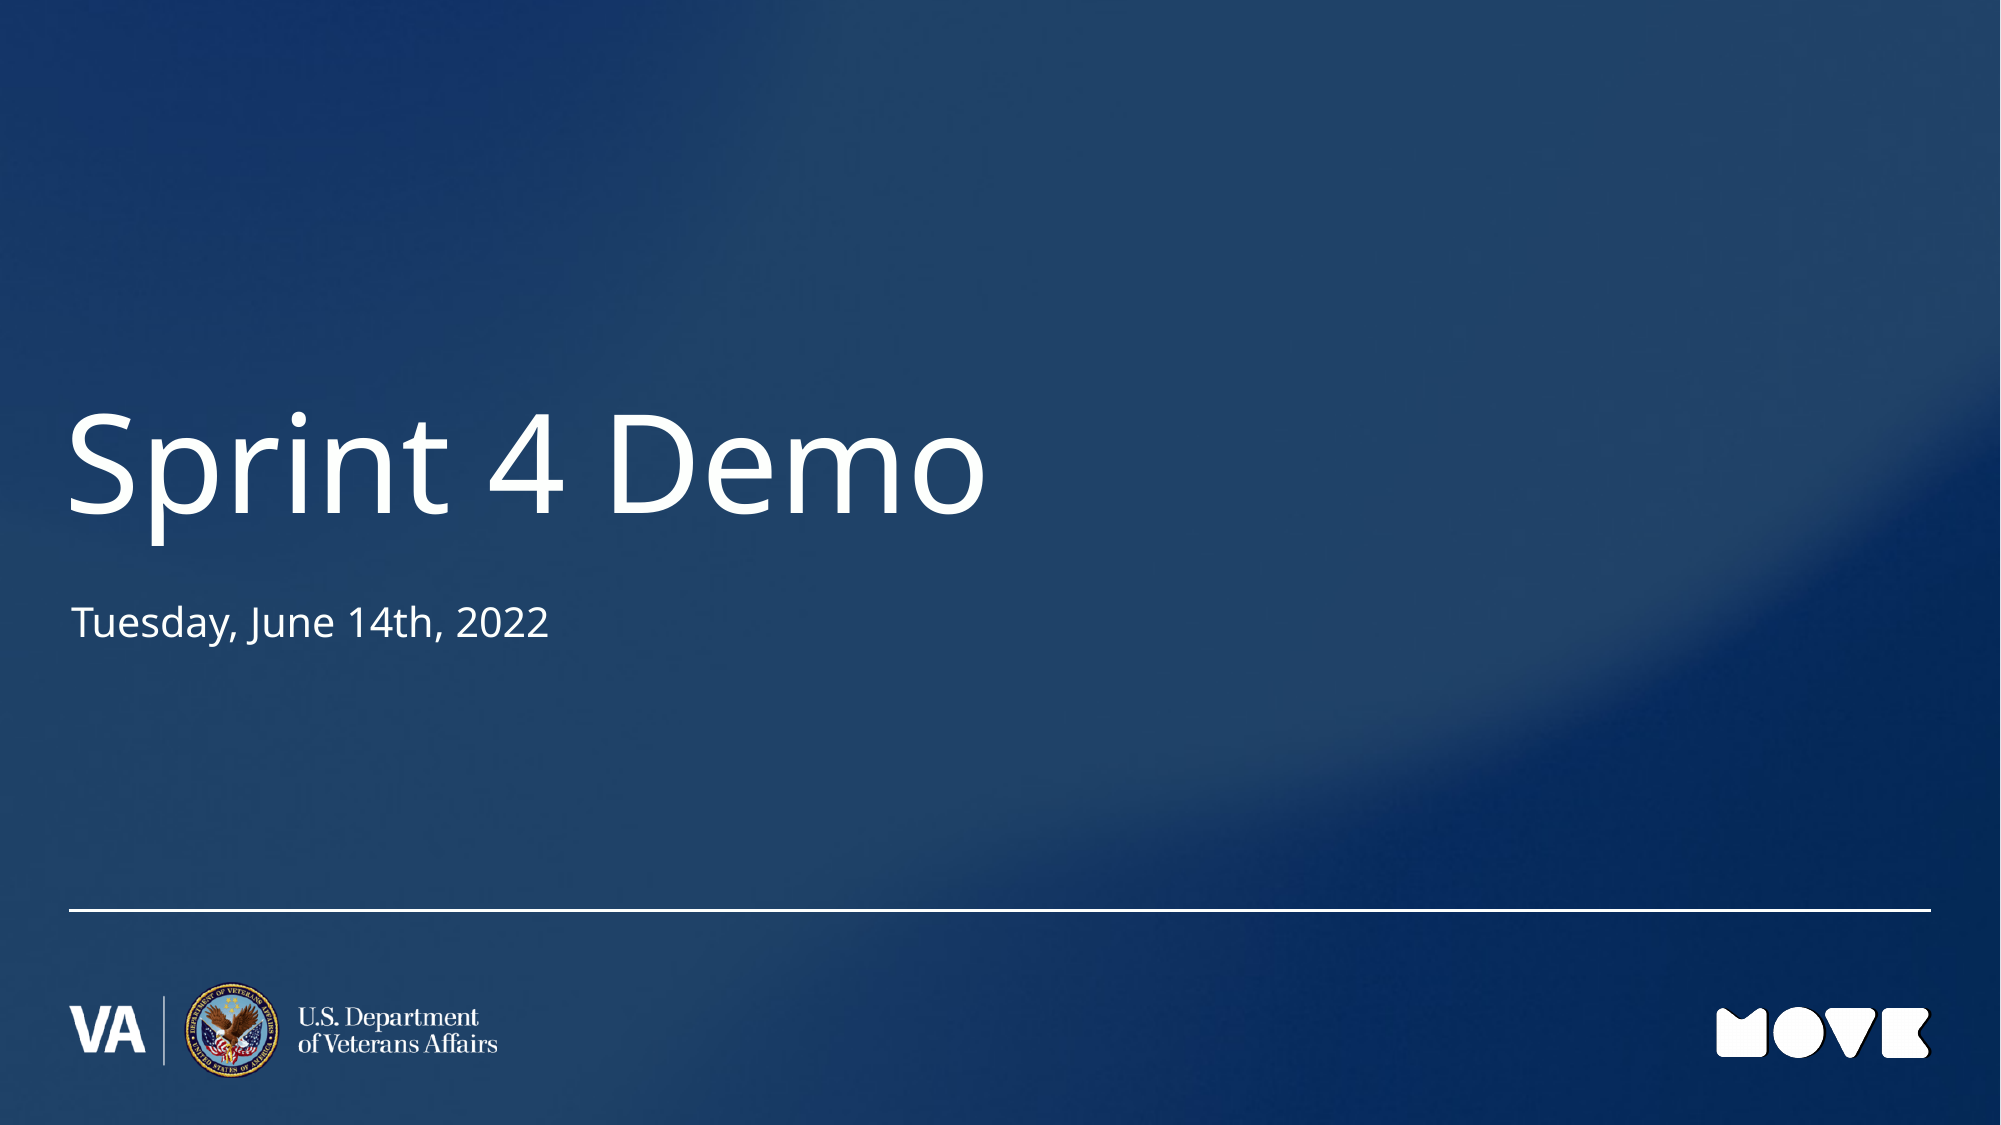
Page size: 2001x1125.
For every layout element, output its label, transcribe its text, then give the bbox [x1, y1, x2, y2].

picture [0, 0, 2001, 1125]
title Sprint 4 Demo [49, 386, 1241, 655]
subtitle Tuesday, June 14th, 2022 [56, 594, 853, 655]
